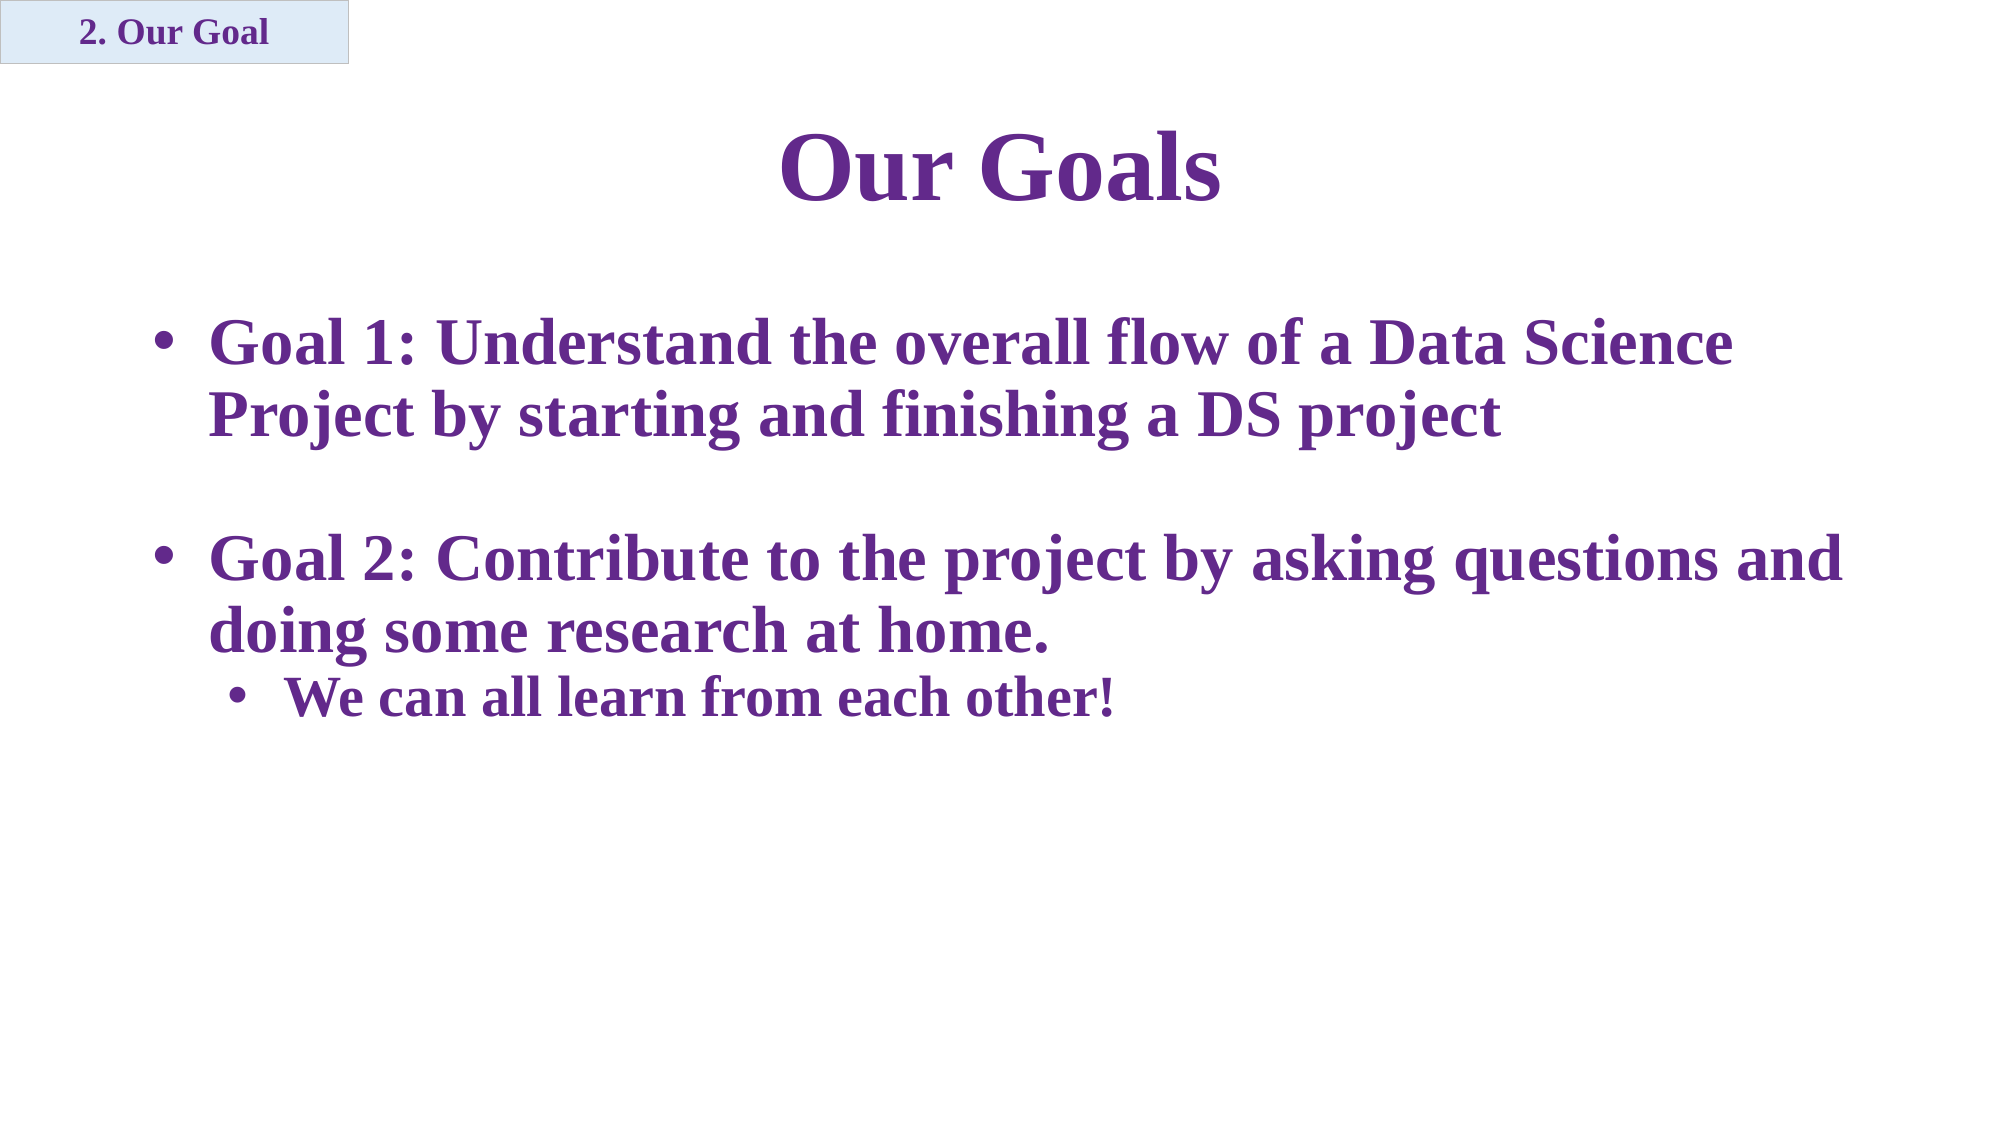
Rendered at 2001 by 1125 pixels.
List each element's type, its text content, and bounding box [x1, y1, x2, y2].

text_box 2. Our Goal [0, 0, 349, 64]
title Our Goals [137, 59, 1863, 278]
list Goal 1: Understand the overall flow of a Data Science Project by starting and finishing a DS project Goal 2: Contribute to the project by asking questions and doing some research at home. We can all learn from each other! [137, 299, 1863, 1014]
